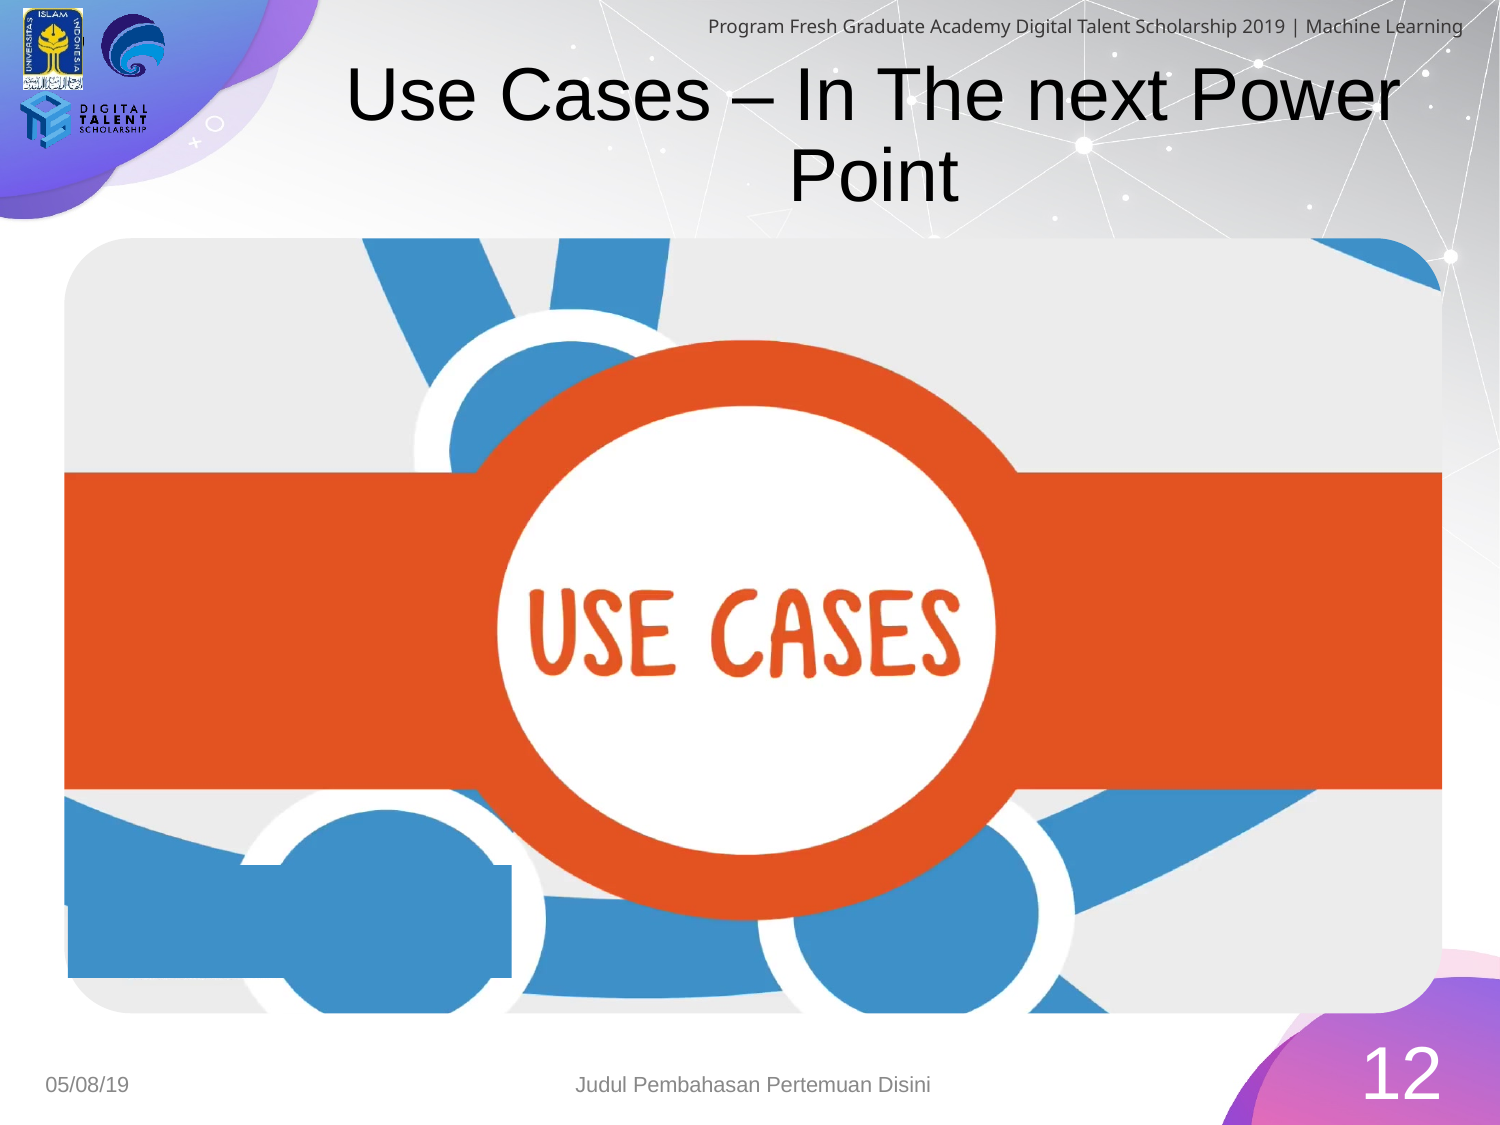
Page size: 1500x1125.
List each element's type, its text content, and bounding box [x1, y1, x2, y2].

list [64, 238, 1443, 1014]
picture [0, 0, 1500, 1125]
title Use Cases – In The next Power Point [271, 66, 1477, 207]
slide_number ‹#› [1327, 1025, 1477, 1115]
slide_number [30, 1053, 272, 1114]
footer Judul Pembahasan Pertemuan Disini [386, 1053, 1121, 1114]
